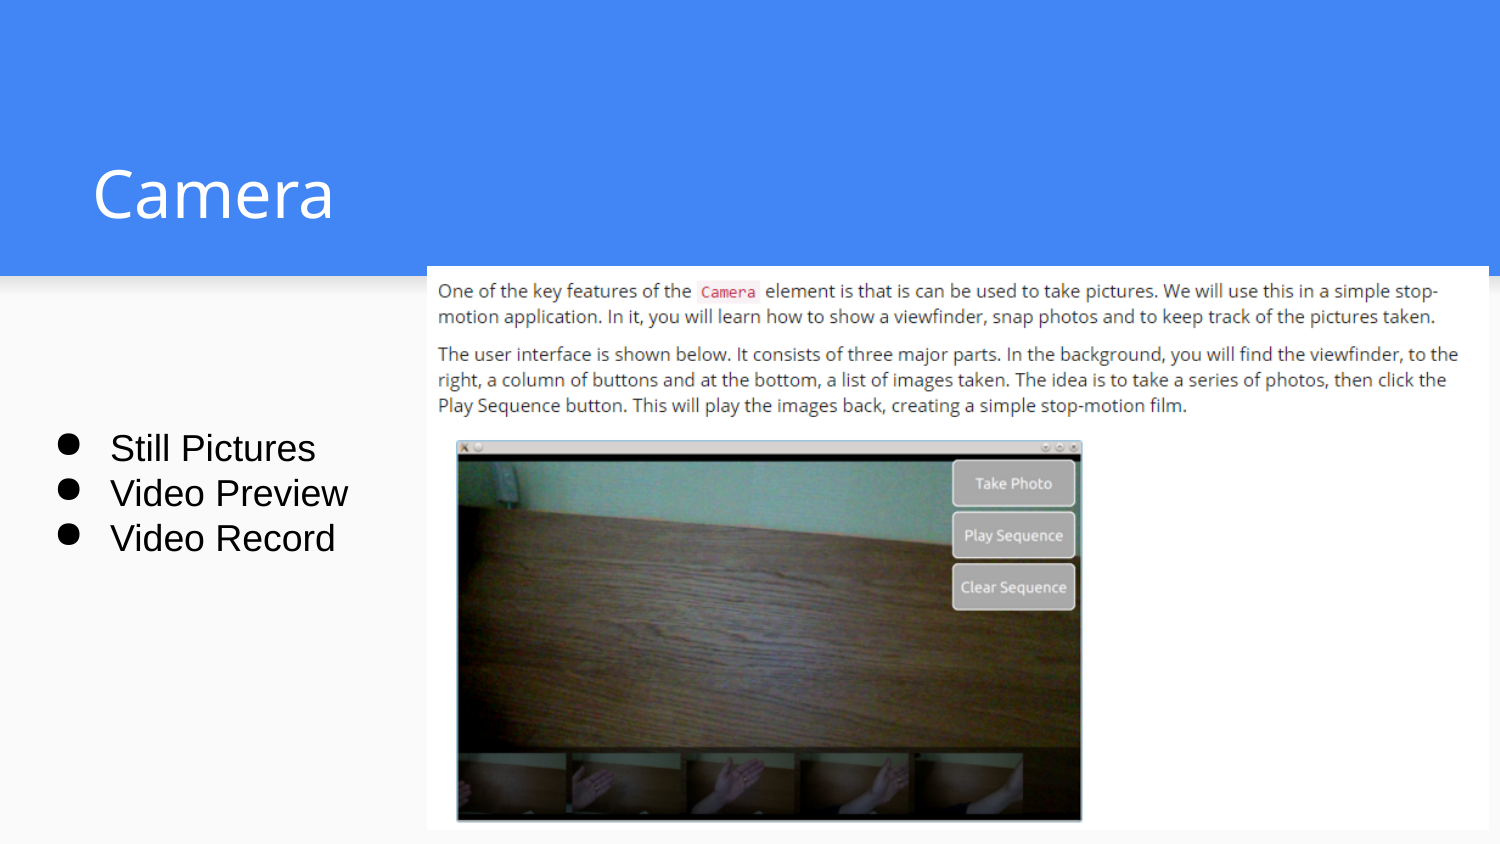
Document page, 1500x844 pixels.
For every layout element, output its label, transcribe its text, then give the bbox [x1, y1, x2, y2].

title Camera [77, 121, 1427, 248]
picture [426, 266, 1489, 830]
text_box Still Pictures Video Preview Video Record [20, 408, 421, 669]
